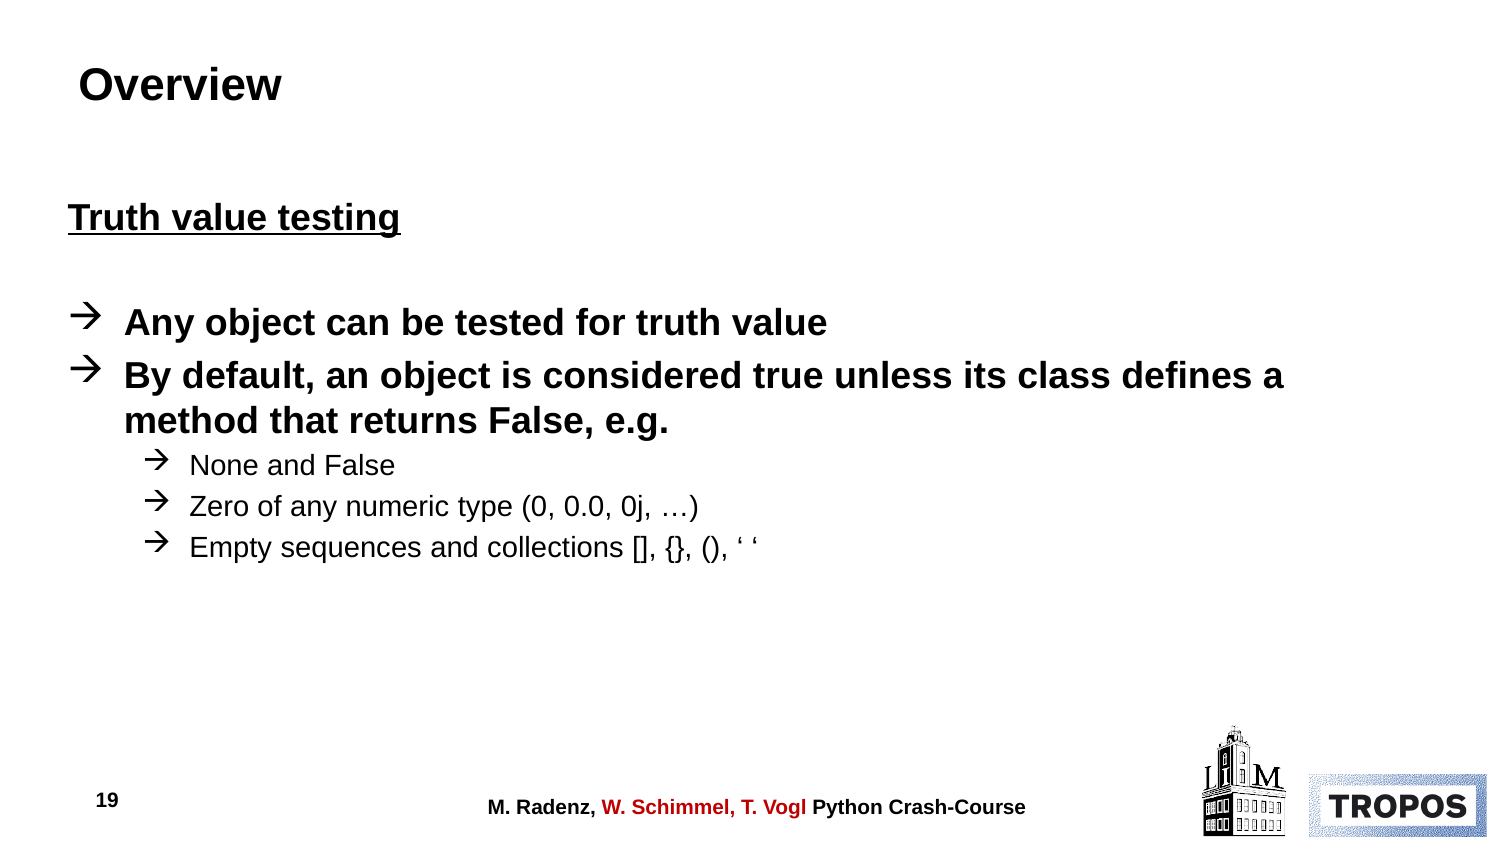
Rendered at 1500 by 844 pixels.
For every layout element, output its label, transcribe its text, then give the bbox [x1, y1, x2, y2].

list Truth value testing Any object can be tested for truth value By default, an object is considered true unless its class defines a method that returns False, e.g. None and False Zero of any numeric type (0, 0.0, 0j, …) Empty sequences and collections [], {}, (), ‘ ‘ [53, 186, 1392, 600]
picture [1309, 774, 1487, 837]
footer M. Radenz, W. Schimmel, T. Vogl Python Crash-Course [464, 783, 1049, 829]
slide_number 19 [78, 776, 136, 822]
picture [1202, 725, 1298, 844]
list Overview [78, 54, 1451, 144]
